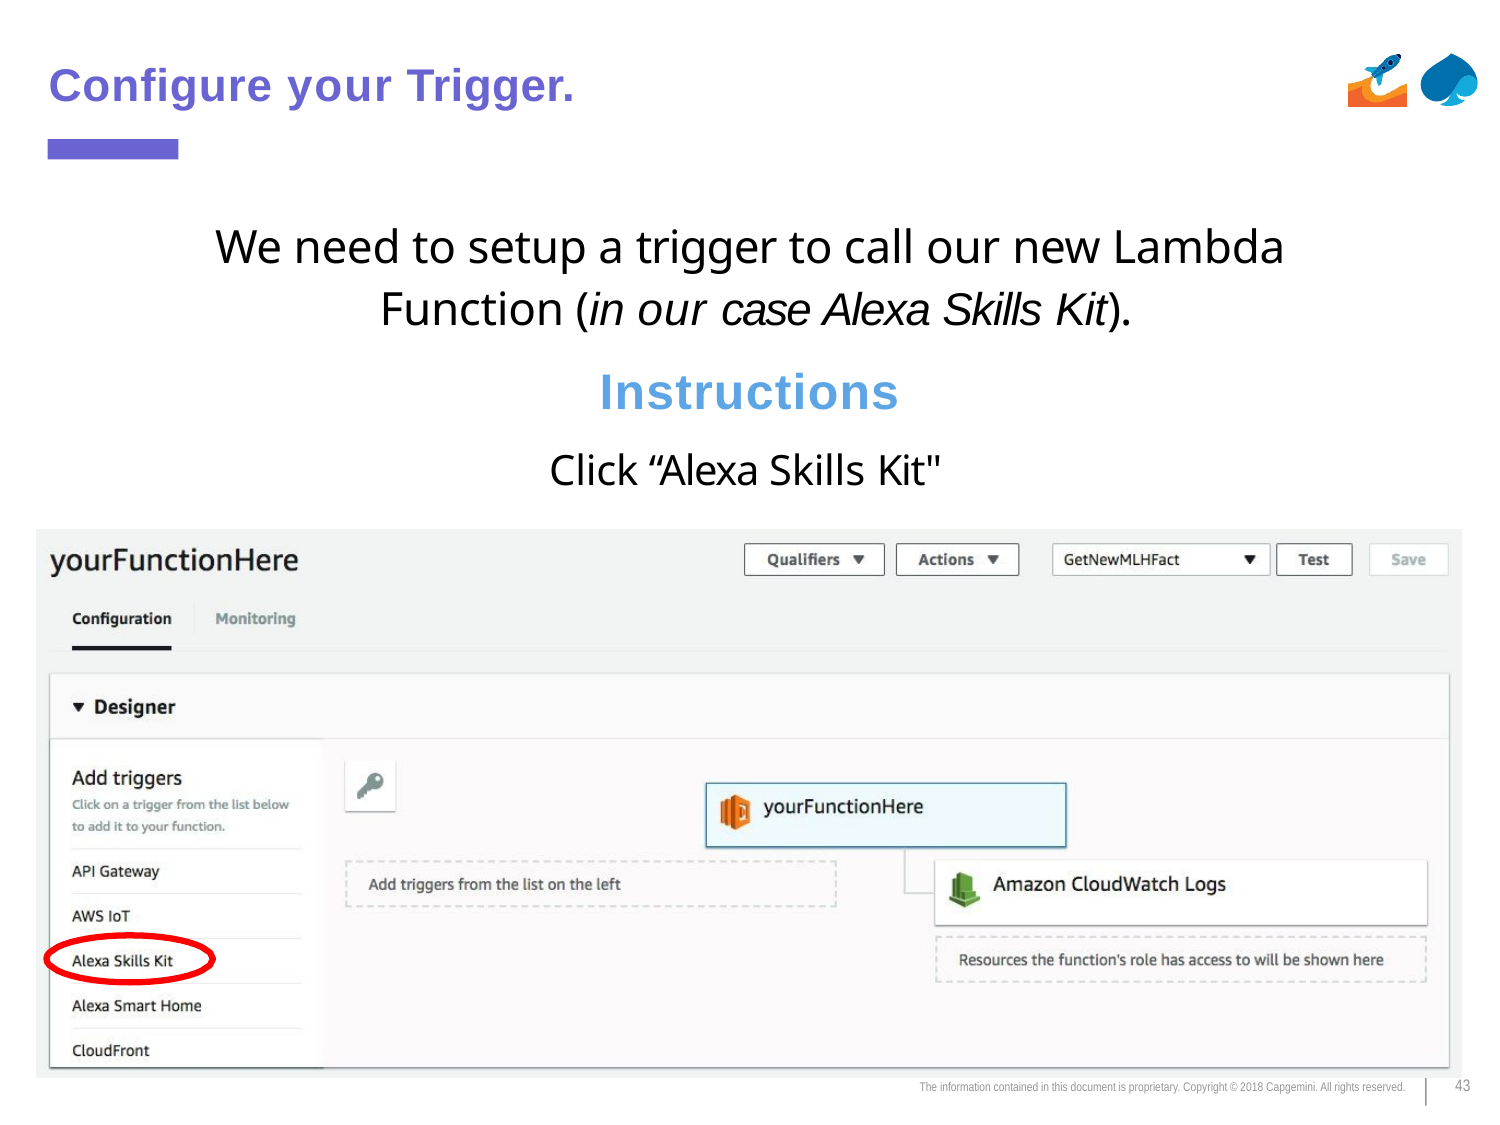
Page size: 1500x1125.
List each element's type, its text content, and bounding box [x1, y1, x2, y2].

text_box We need to setup a trigger to call our new Lambda Function (in our case Alexa Skills Kit). Instructions Click “Alexa Skills Kit" [209, 208, 1290, 494]
text_box [36, 529, 1462, 1078]
title Configure your Trigger. [46, 0, 769, 178]
picture [1348, 48, 1407, 107]
text_box [46, 935, 213, 983]
